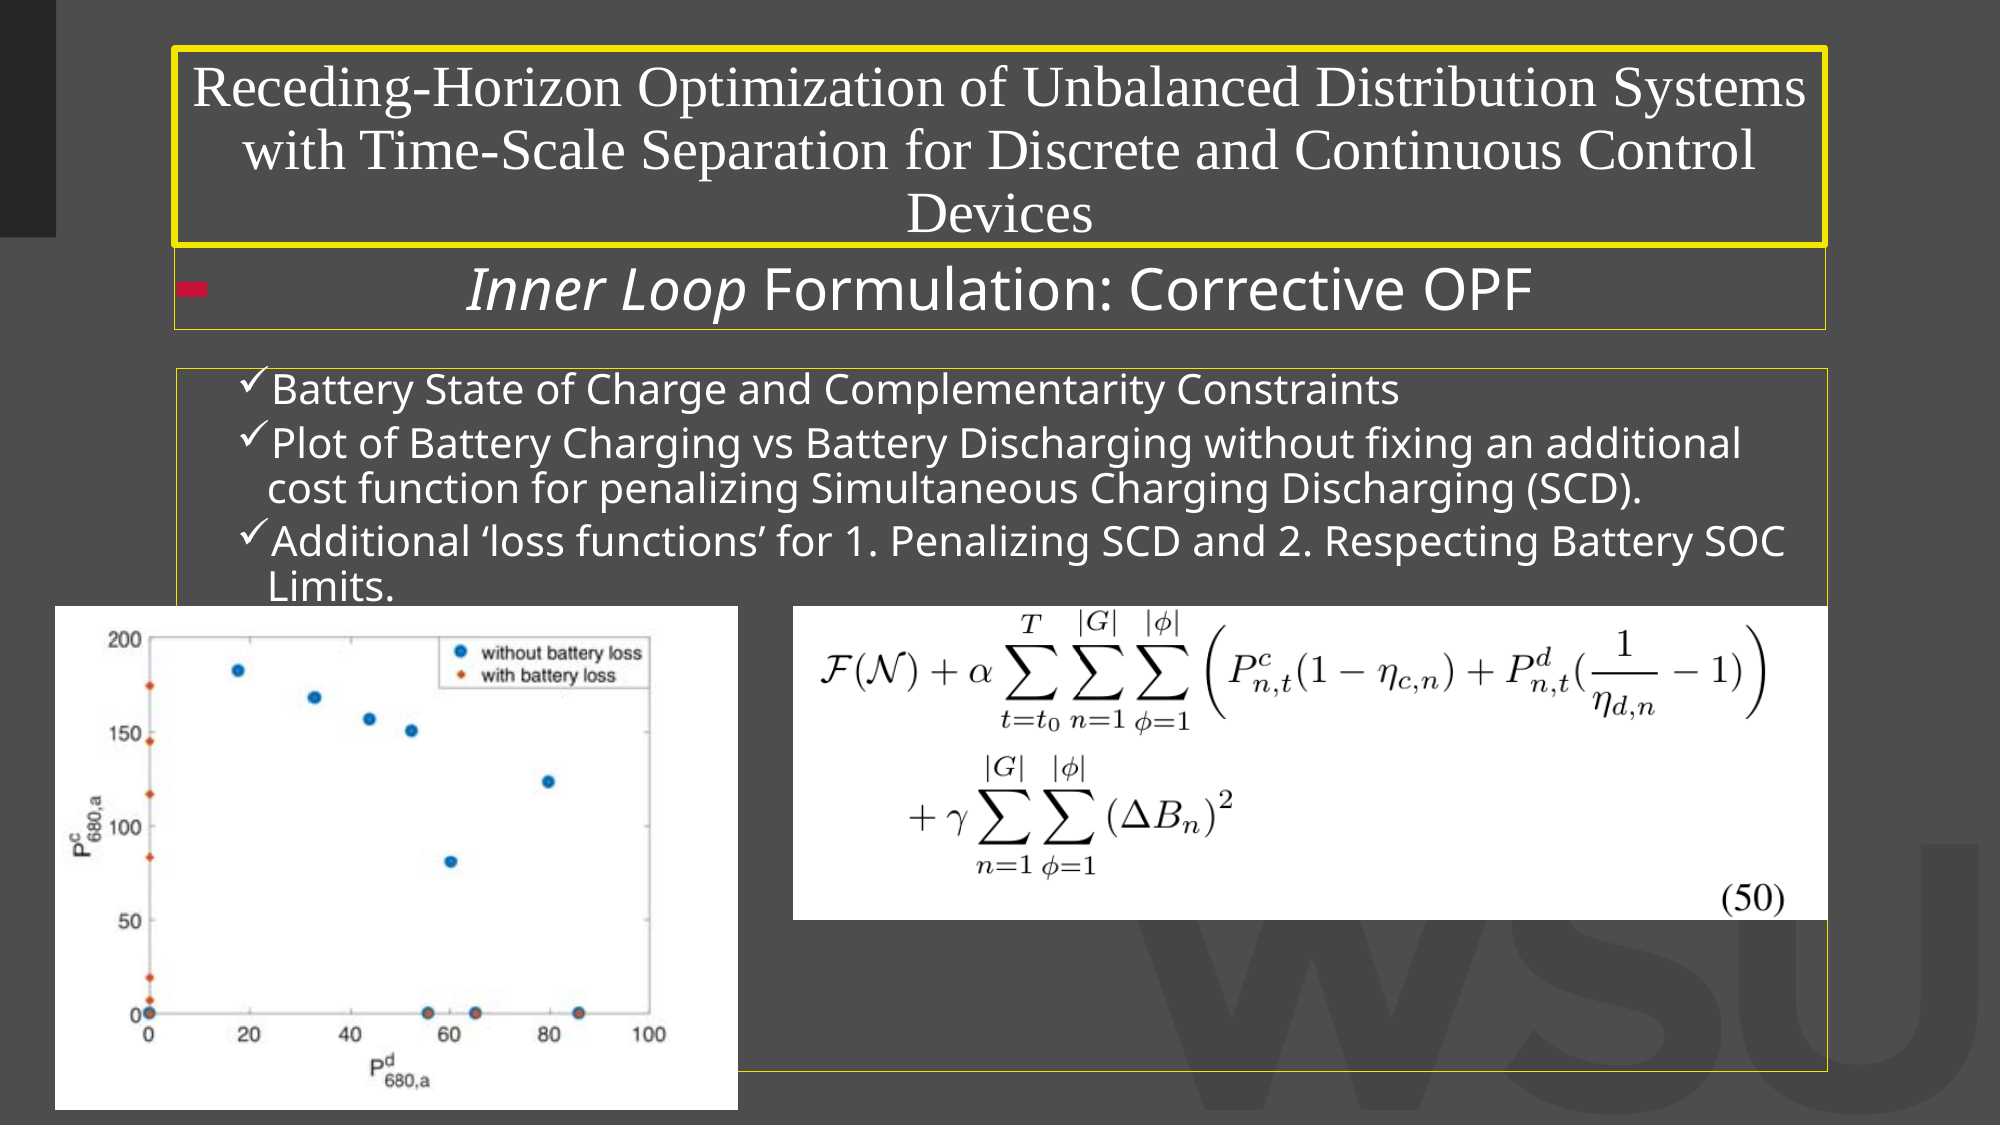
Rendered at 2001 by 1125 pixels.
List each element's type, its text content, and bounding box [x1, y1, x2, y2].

picture [793, 606, 1979, 1115]
title Receding-Horizon Optimization of Unbalanced Distribution Systems with Time-Scale Separation for Discrete and Continuous Control Devices [174, 48, 1826, 245]
picture [55, 606, 738, 1110]
text_box Inner Loop Formulation: Corrective OPF [174, 245, 1826, 330]
list Battery State of Charge and Complementarity Constraints Plot of Battery Charging vs Battery Discharging without fixing an additional cost function for penalizing Simultaneous Charging Discharging (SCD). Additional ‘loss functions’ for 1. Penalizing SCD and 2. Respecting Battery SOC Limits. [176, 368, 1828, 1072]
